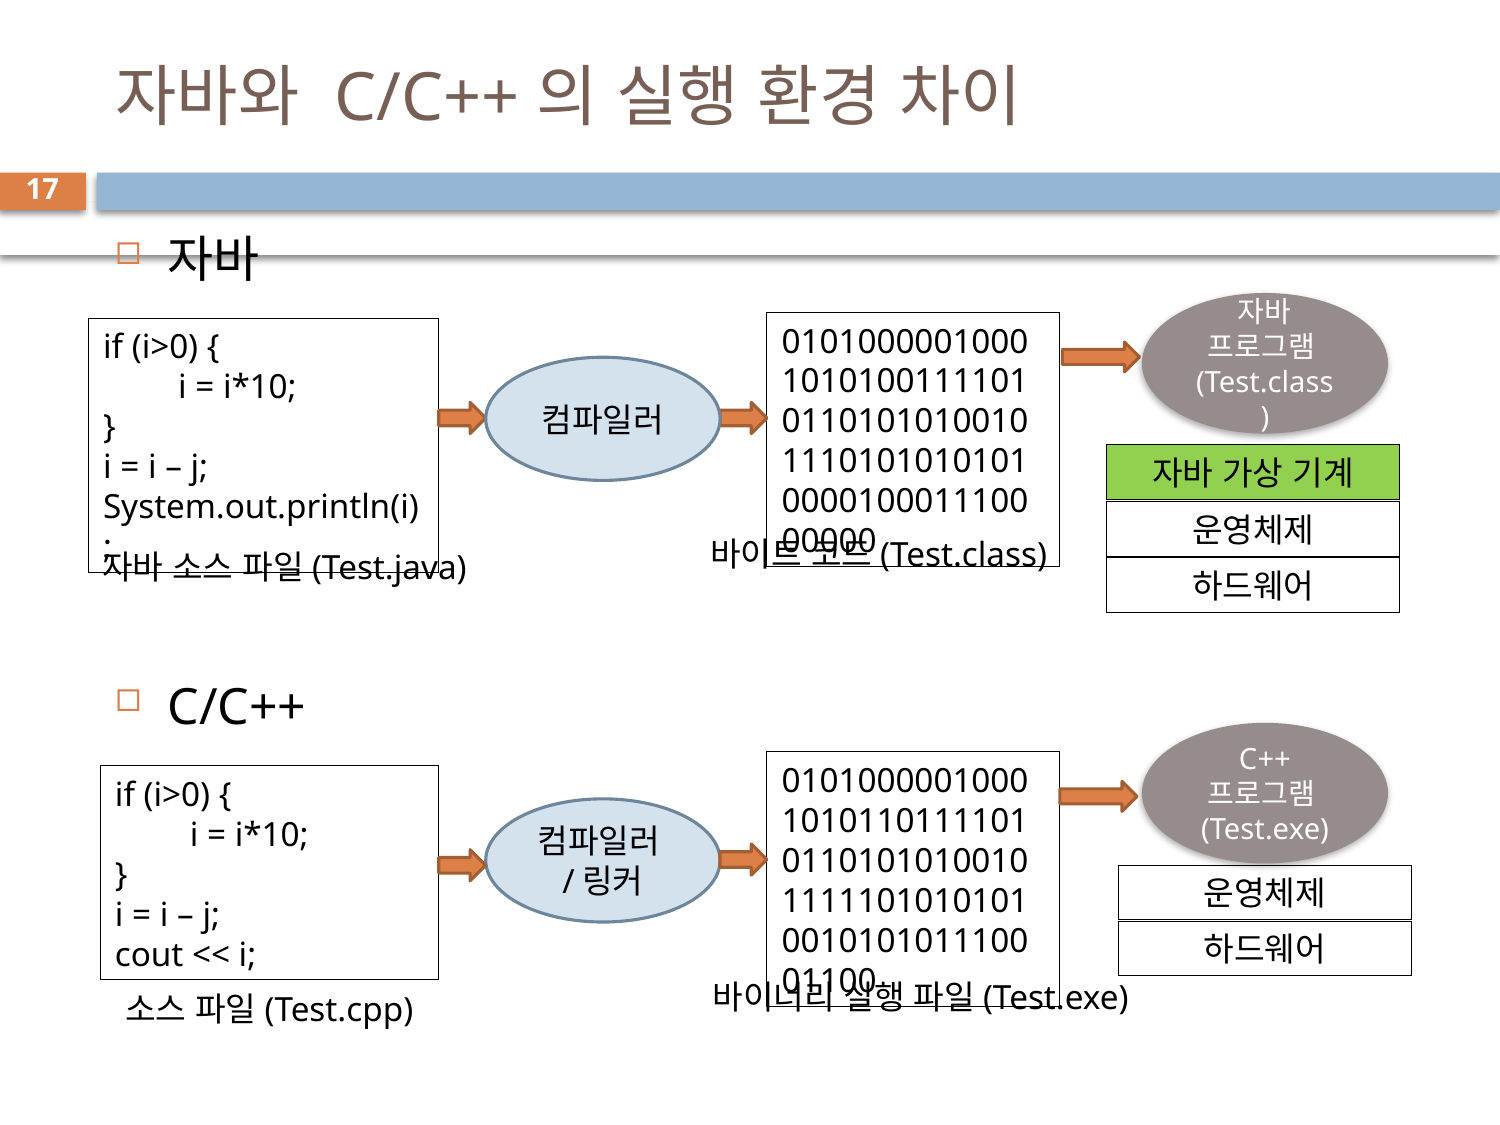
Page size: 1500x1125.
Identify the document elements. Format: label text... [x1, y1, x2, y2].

text_box [437, 848, 487, 883]
text_box C++ 프로그램(Test.exe) [1141, 722, 1389, 864]
text_box 바이트 코드(Test.class) [695, 526, 1106, 581]
text_box 바이너리 실행 파일(Test.exe) [697, 968, 1144, 1024]
text_box 컴파일러 [484, 355, 722, 482]
text_box 하드웨어 [1118, 921, 1412, 976]
text_box 운영체제 [1118, 865, 1412, 920]
text_box 자바 소스 파일(Test.java) [87, 538, 483, 594]
text_box [718, 842, 768, 877]
text_box 하드웨어 [1106, 557, 1400, 613]
text_box if (i>0) { i = i*10; } i = i – j; System.out.println(i); [88, 318, 439, 538]
text_box [1060, 340, 1138, 374]
text_box 자바 프로그램(Test.class) [1141, 292, 1389, 434]
text_box 소스 파일(Test.cpp) [110, 980, 429, 1036]
list 자바 C/C++ [100, 219, 1438, 1047]
text_box 컴파일러/링커 [484, 797, 721, 924]
title 자바와 C/C++의 실행 환경 차이 [100, 37, 1438, 149]
slide_number 17 [0, 170, 87, 211]
text_box [437, 400, 484, 435]
text_box [721, 400, 768, 435]
text_box 운영체제 [1106, 501, 1400, 557]
text_box 자바 가상 기계 [1106, 444, 1400, 500]
text_box if (i>0) { i = i*10; } i = i – j; cout << i; [100, 765, 439, 980]
text_box 0101000001000101010011110101101010100101110101010101000010001110000000 [766, 312, 1060, 526]
text_box 0101000001000101011011110101101010100101111101010101001010101110001100 [766, 751, 1060, 968]
text_box [1058, 779, 1139, 813]
